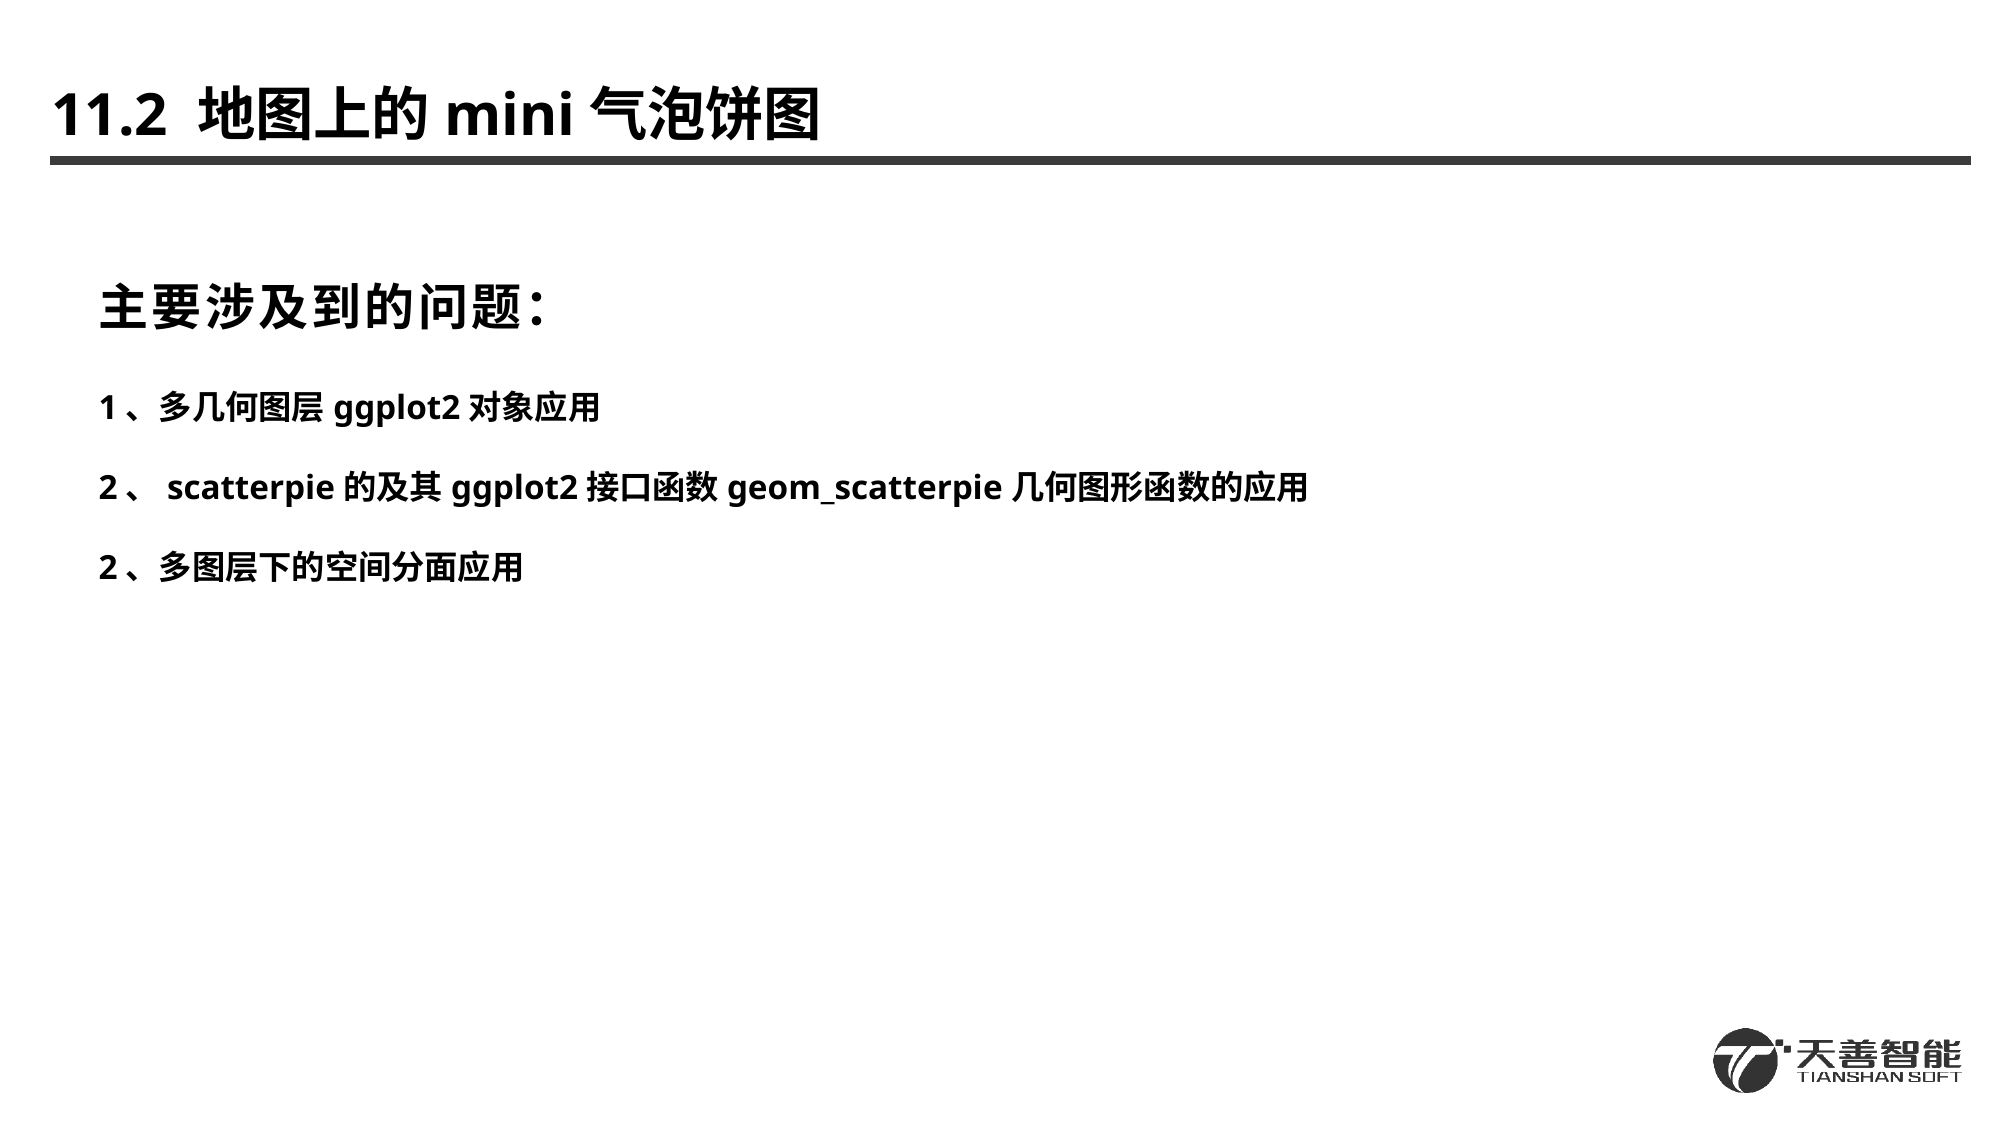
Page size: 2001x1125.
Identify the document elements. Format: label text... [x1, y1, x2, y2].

text_box 11.2 地图上的mini气泡饼图 [36, 0, 1799, 155]
picture [1713, 1028, 1962, 1093]
text_box 主要涉及到的问题： [83, 207, 540, 343]
text_box 1、多几何图层ggplot2对象应用 2、scatterpie的及其ggplot2接口函数geom_scatterpie几何图形函数的应用 2、多图层下的空间分面应用 [84, 339, 1374, 594]
